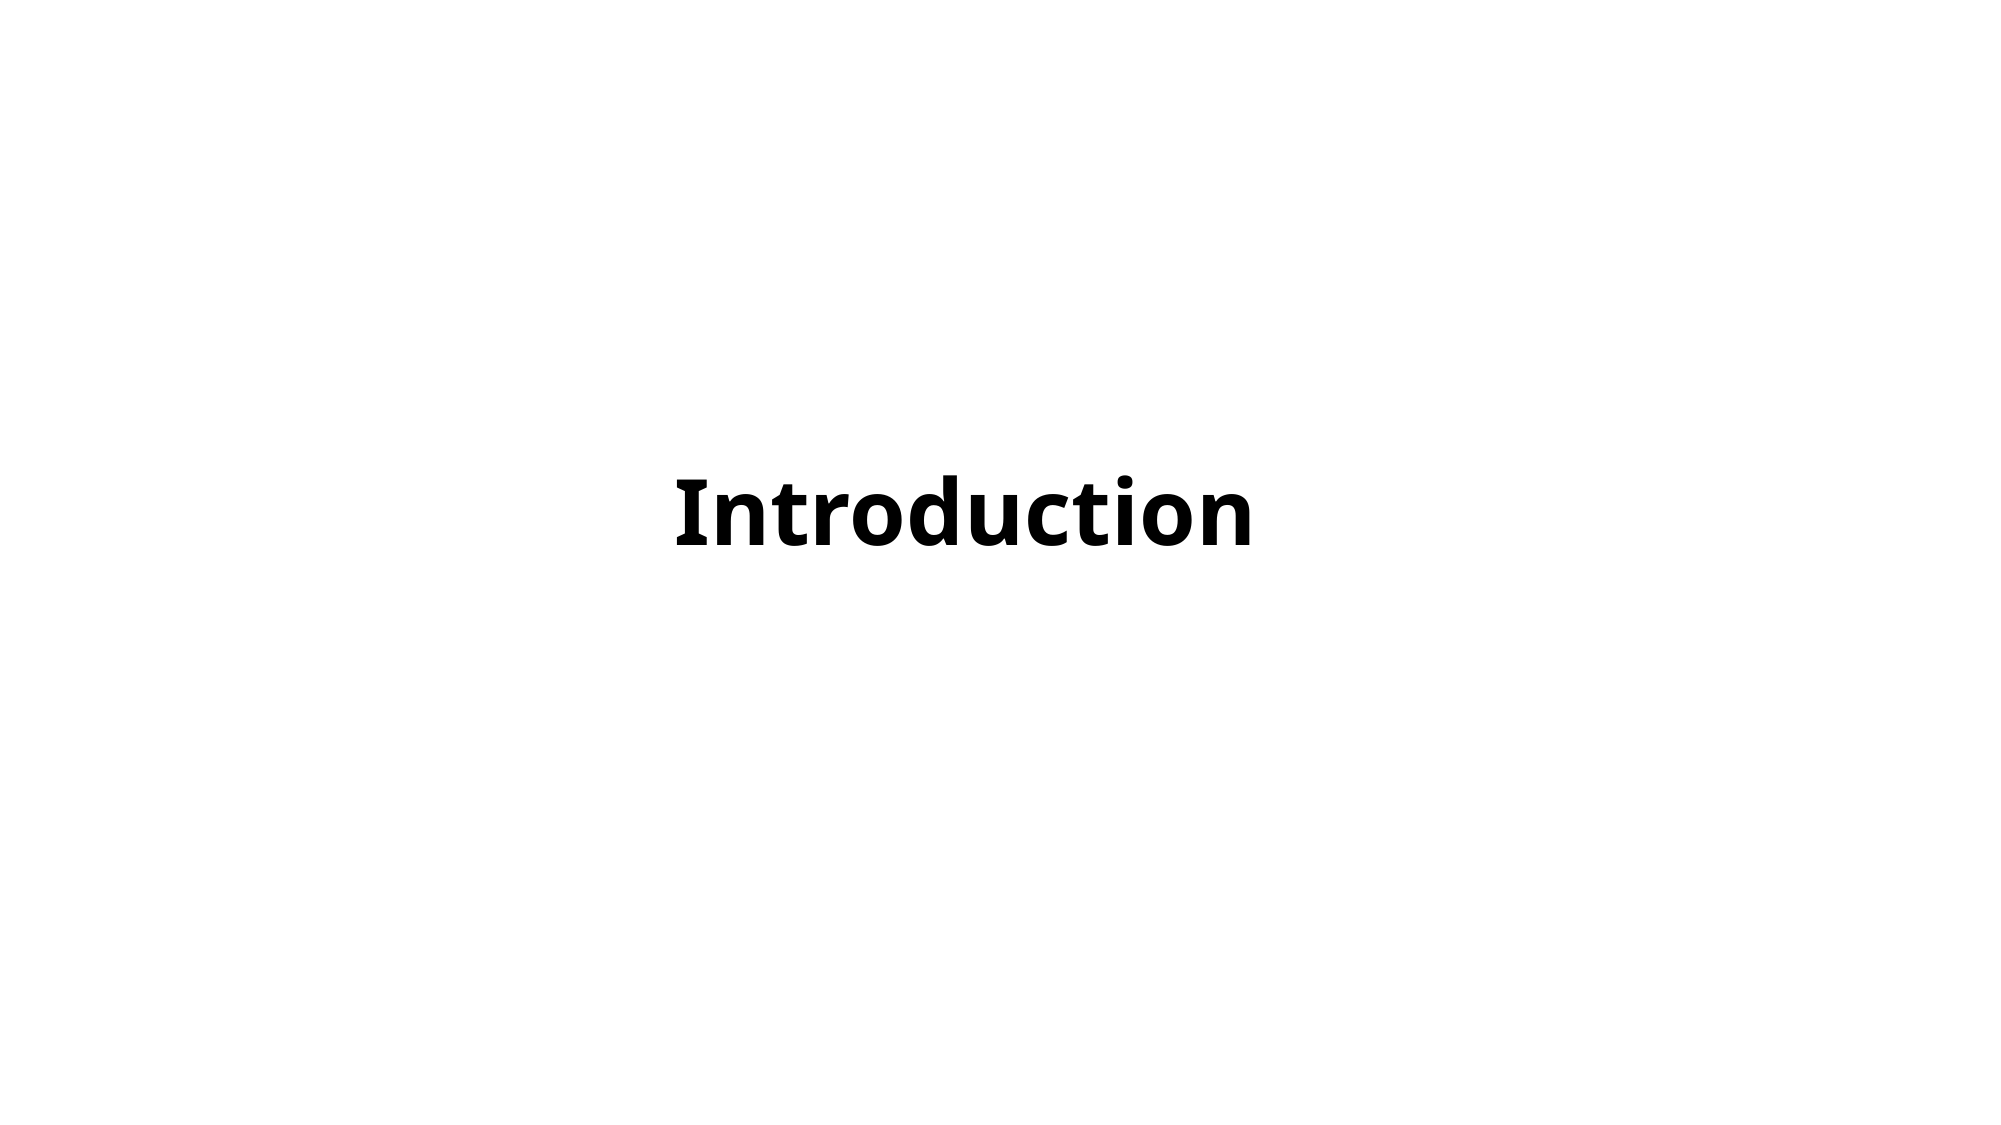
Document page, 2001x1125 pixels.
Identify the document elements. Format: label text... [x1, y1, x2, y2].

title Introduction [103, 406, 1829, 625]
